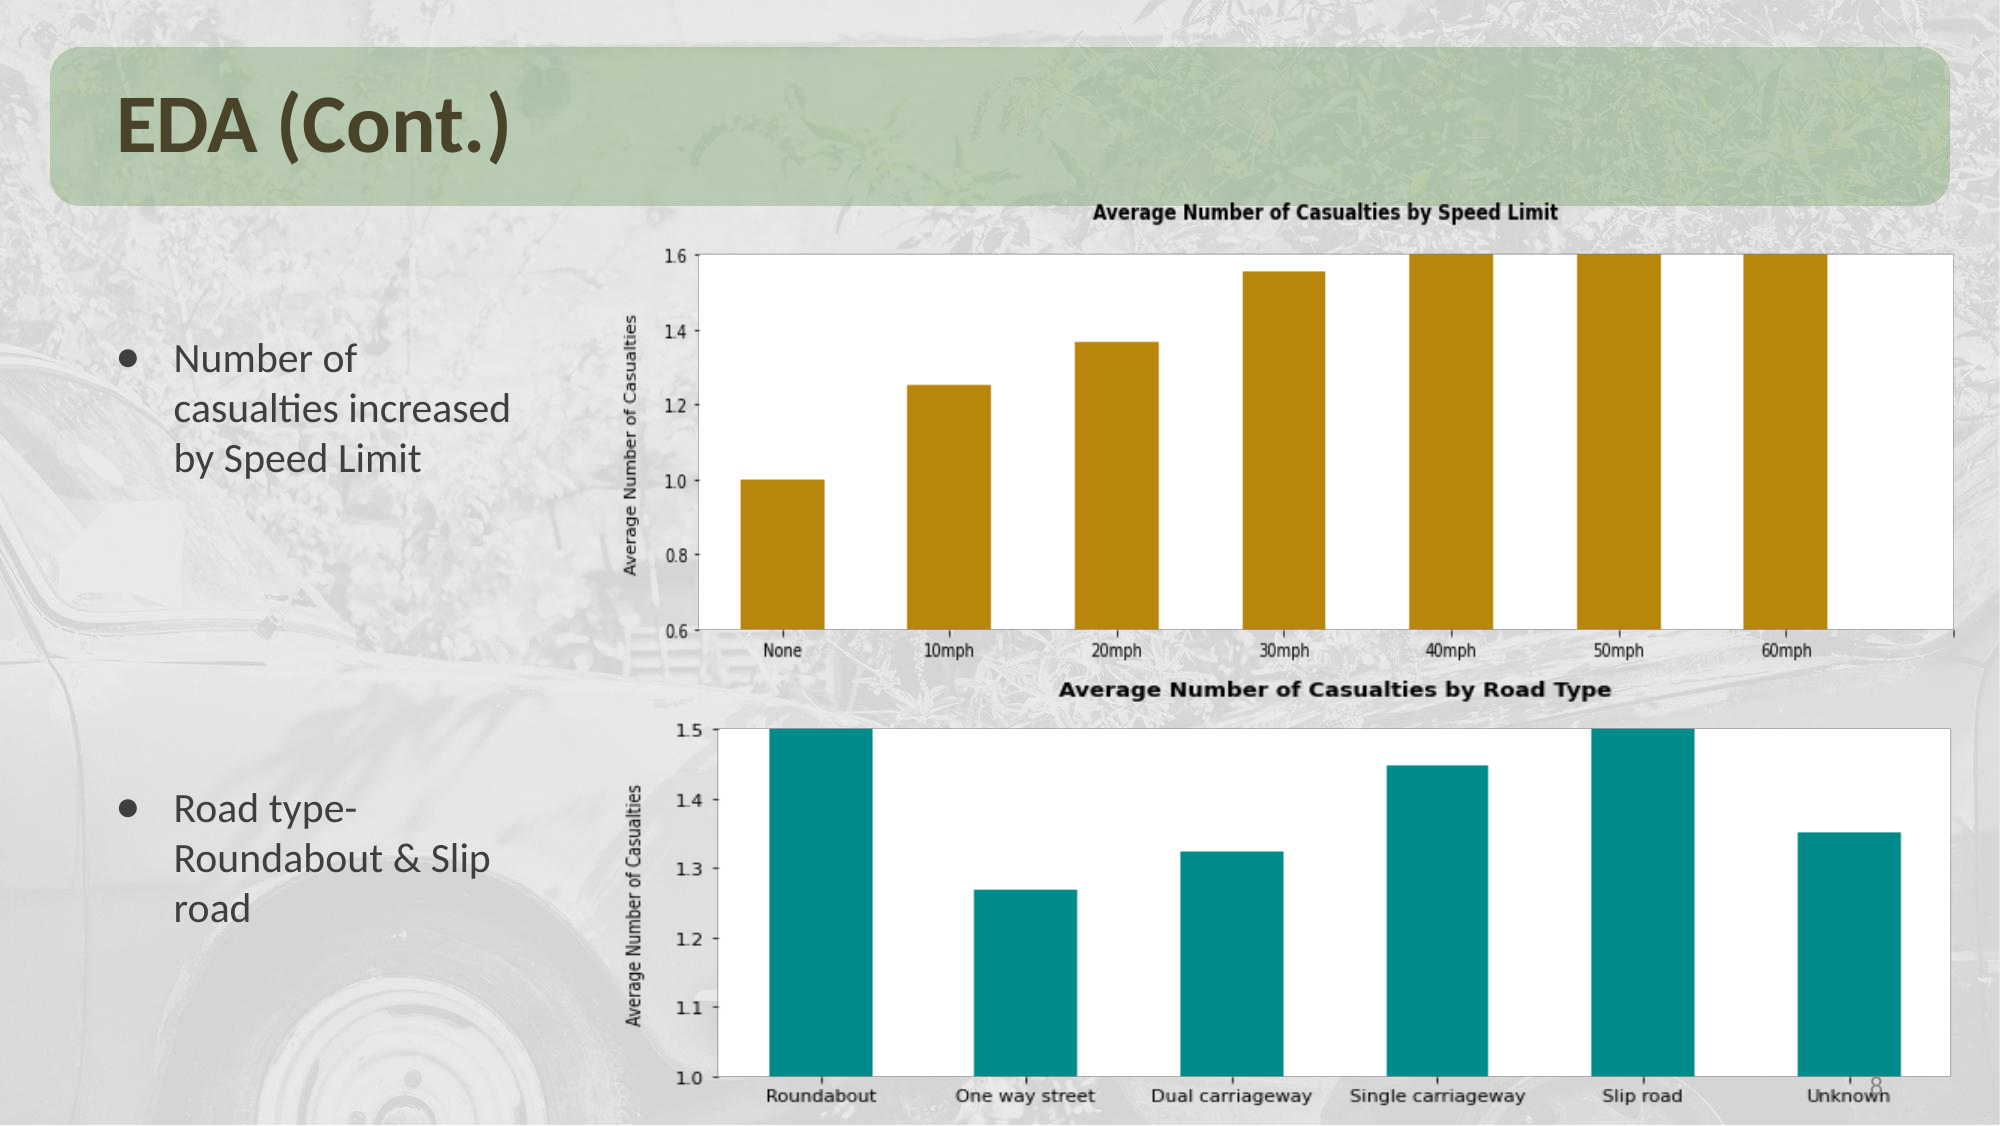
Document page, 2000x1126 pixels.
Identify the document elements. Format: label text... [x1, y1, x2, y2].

title EDA (Cont.) [99, 53, 1900, 185]
list Number of casualties increased by Speed Limit Road type- Roundabout & Slip road [82, 322, 545, 1115]
picture [0, 0, 2000, 1125]
